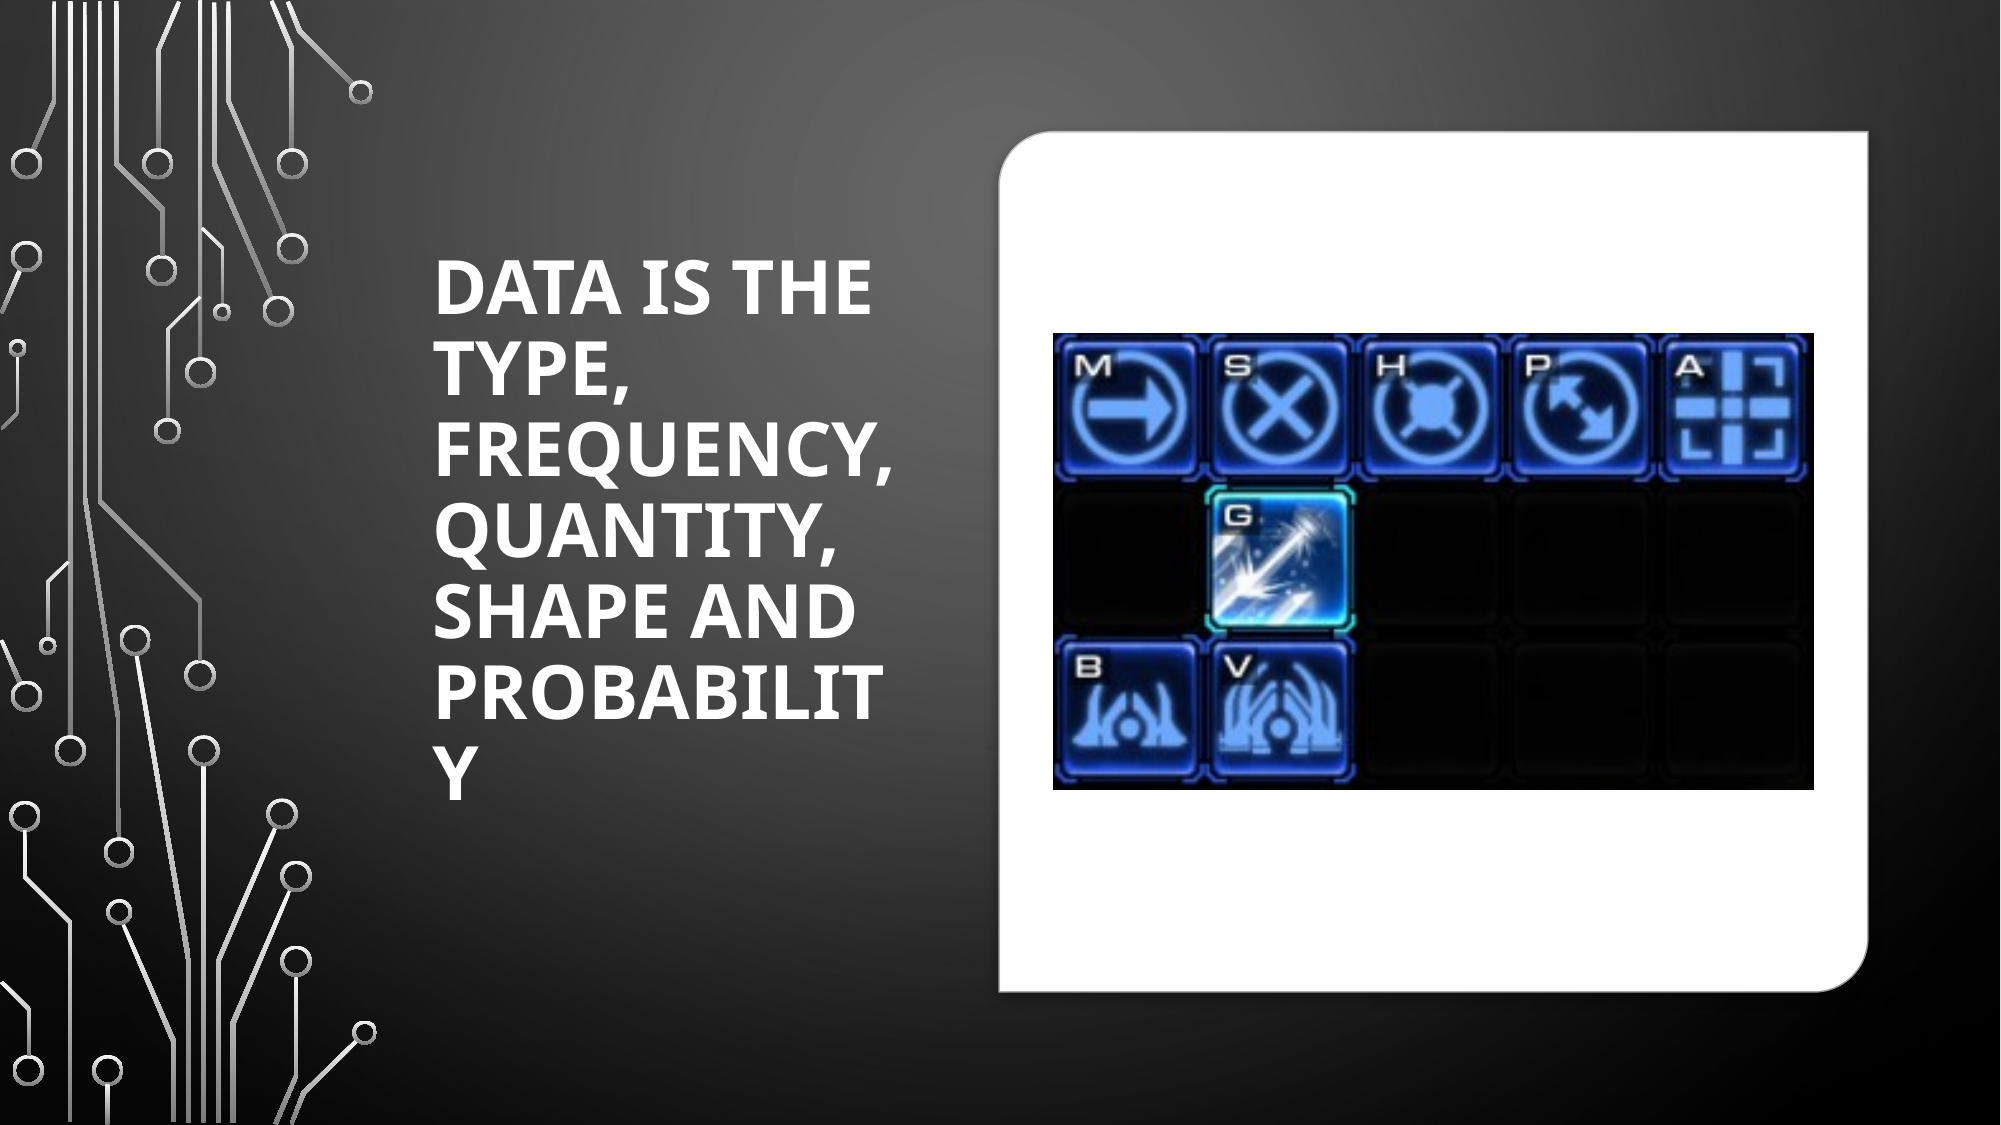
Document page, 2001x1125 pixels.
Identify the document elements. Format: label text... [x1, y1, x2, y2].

text_box Data is the type, frequency, quantity, shape and probability [416, 299, 923, 825]
picture [1053, 333, 1815, 791]
text_box [998, 131, 1869, 993]
